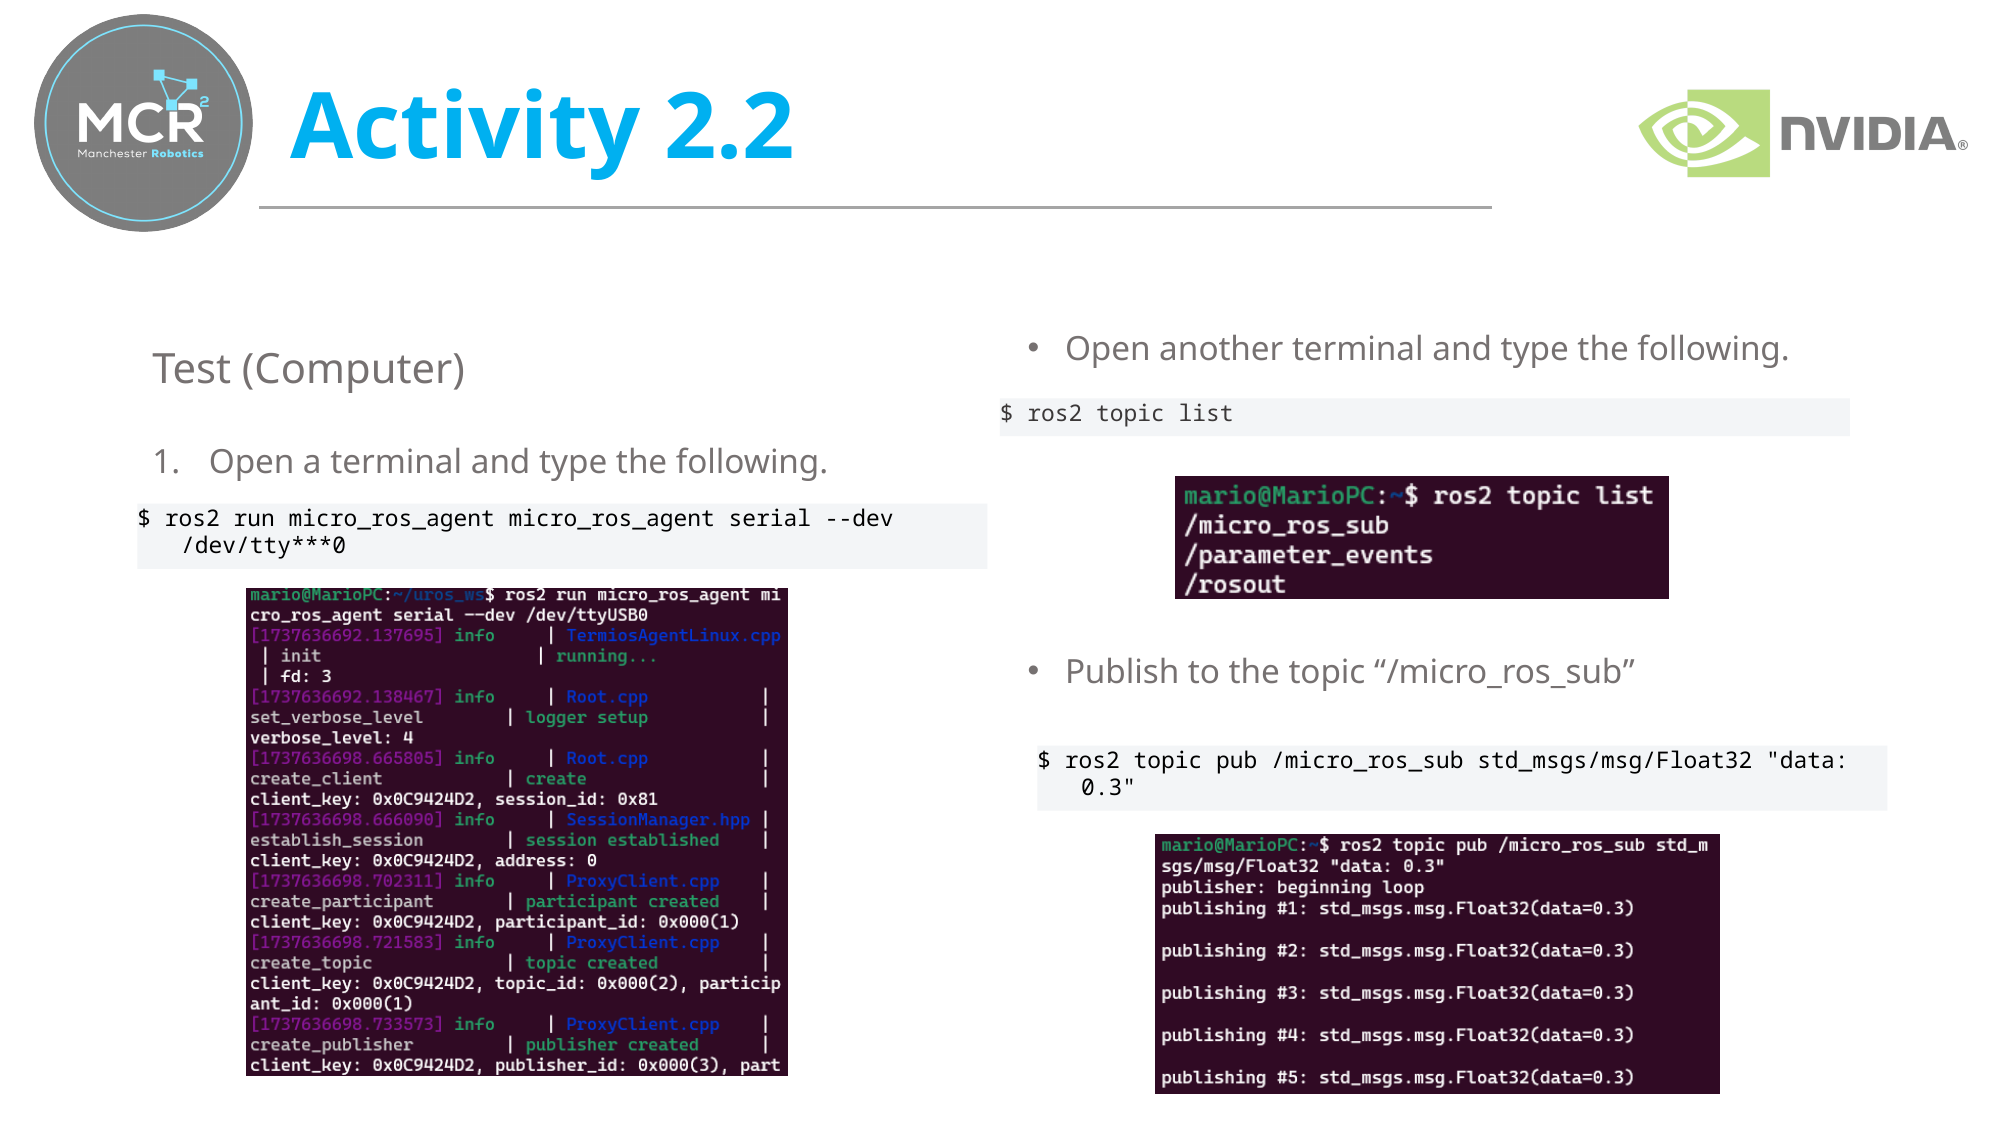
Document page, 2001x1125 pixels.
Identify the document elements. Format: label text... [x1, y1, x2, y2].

picture [1175, 476, 1669, 599]
text_box $ ros2 run micro_ros_agent micro_ros_agent serial --dev /dev/tty***0 [137, 503, 988, 569]
picture [245, 588, 788, 1076]
list Open another terminal and type the following. Publish to the topic “/micro_ros_sub” [1012, 299, 1863, 1014]
title Activity 2.2 [275, 19, 1615, 238]
text_box $ ros2 topic pub /micro_ros_sub std_msgs/msg/Float32 "data: 0.3" [1037, 745, 1888, 811]
list Test (Computer) Open a terminal and type the following. [137, 569, 988, 1014]
text_box $ ros2 topic list [999, 398, 1850, 437]
picture [1154, 834, 1720, 1094]
list Test (Computer) Open a terminal and type the following. [137, 299, 988, 503]
